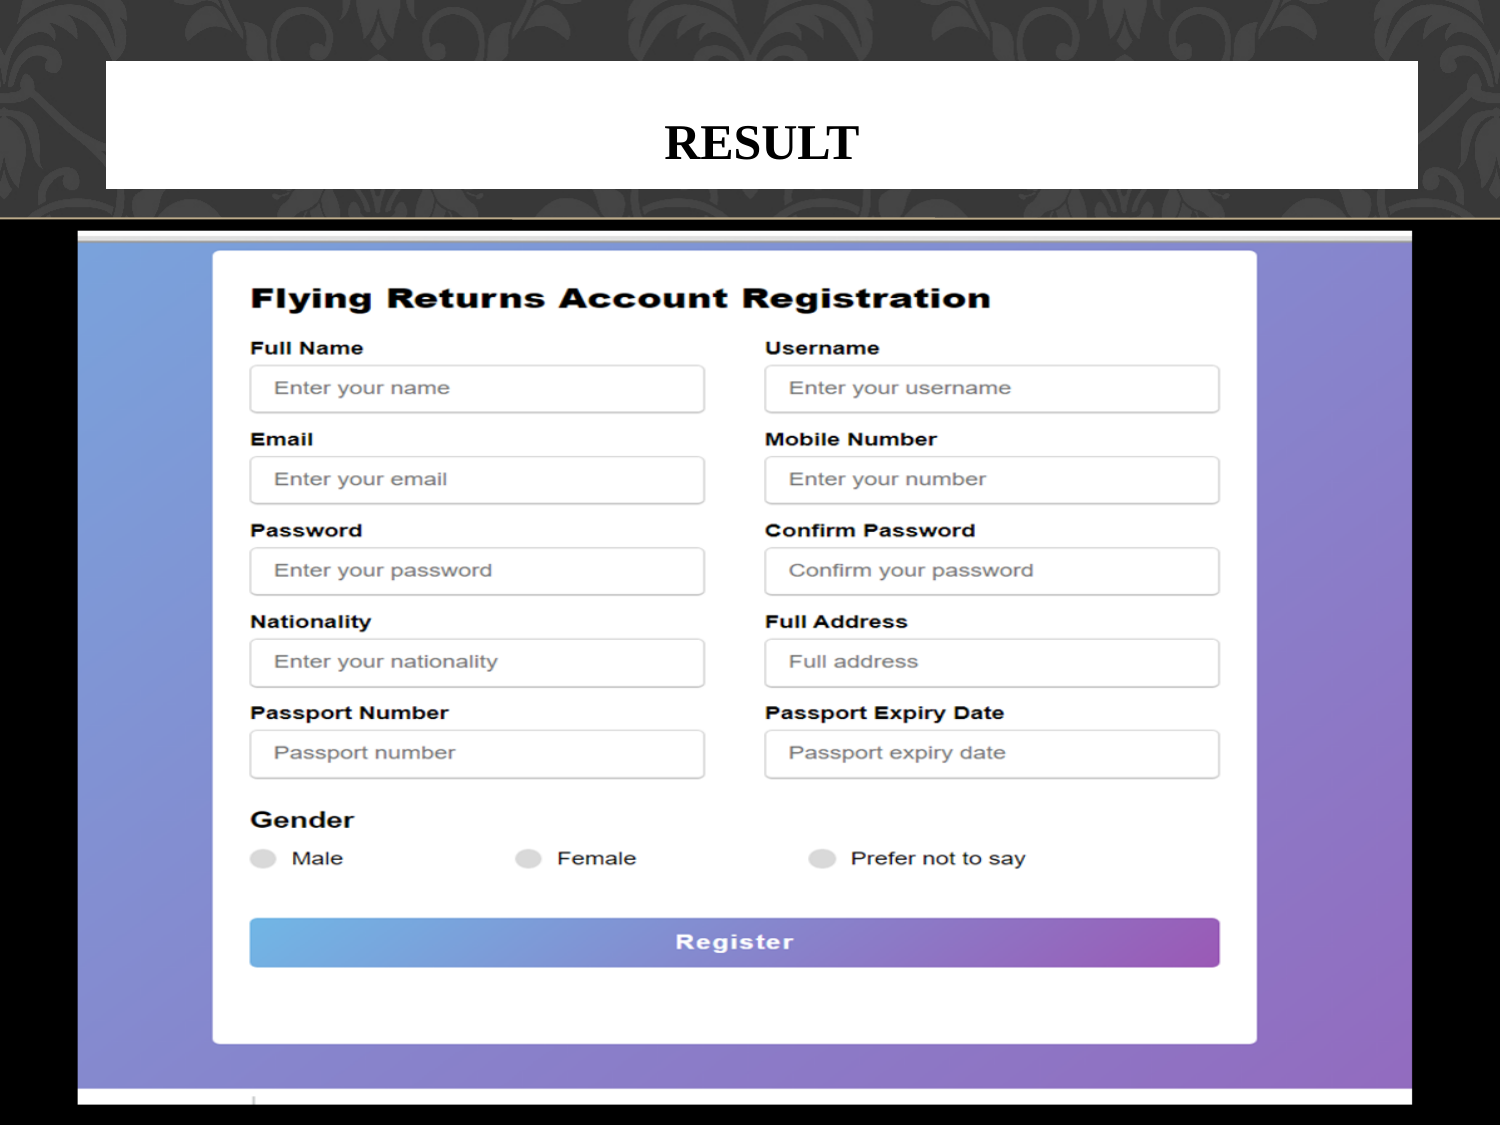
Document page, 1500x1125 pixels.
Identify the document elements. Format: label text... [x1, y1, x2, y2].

title RESULT [106, 61, 1418, 189]
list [64, 219, 1436, 1125]
